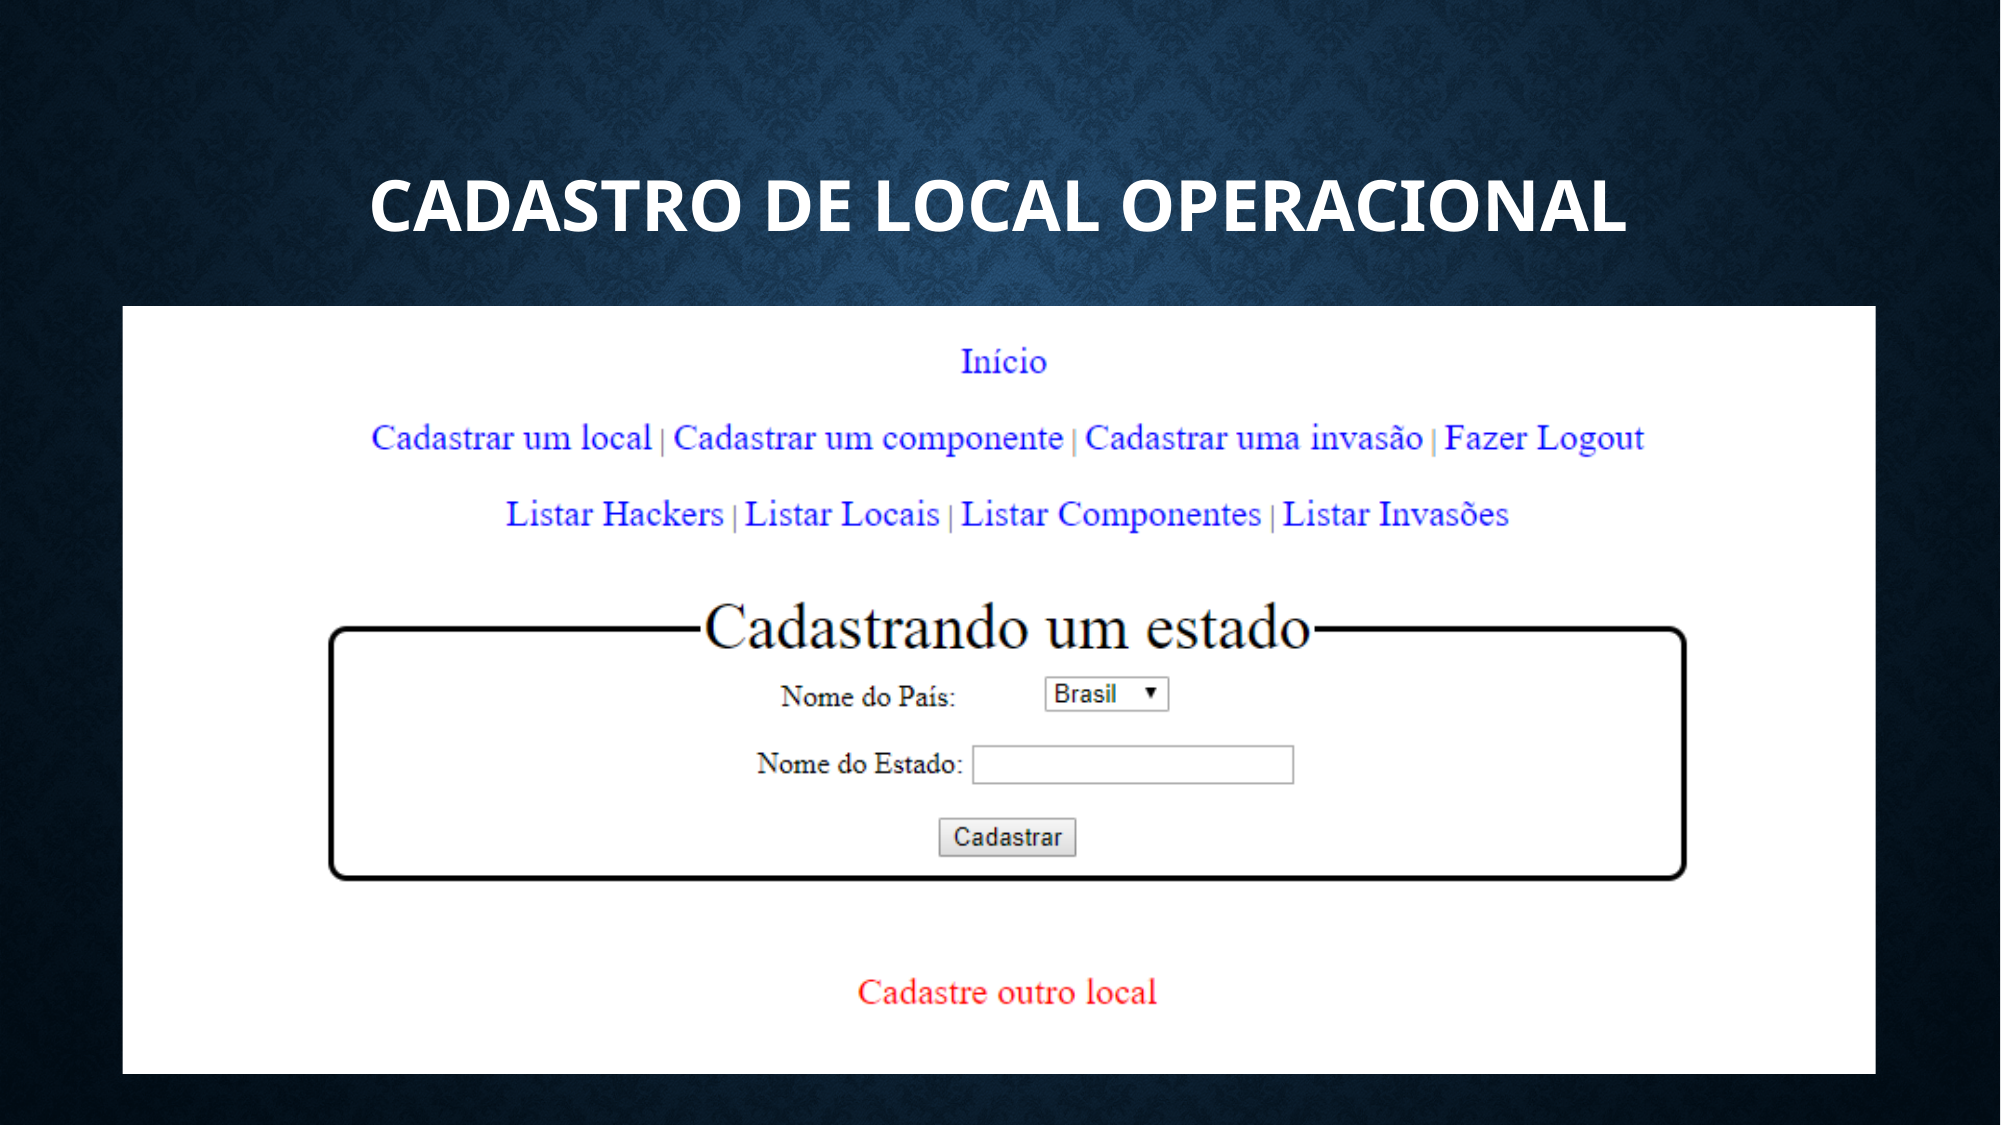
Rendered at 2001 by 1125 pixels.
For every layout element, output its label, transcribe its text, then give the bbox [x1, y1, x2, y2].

title CADASTRO DE LOCAL OPERACIONAL [149, 99, 1849, 305]
picture [0, 0, 2001, 1125]
